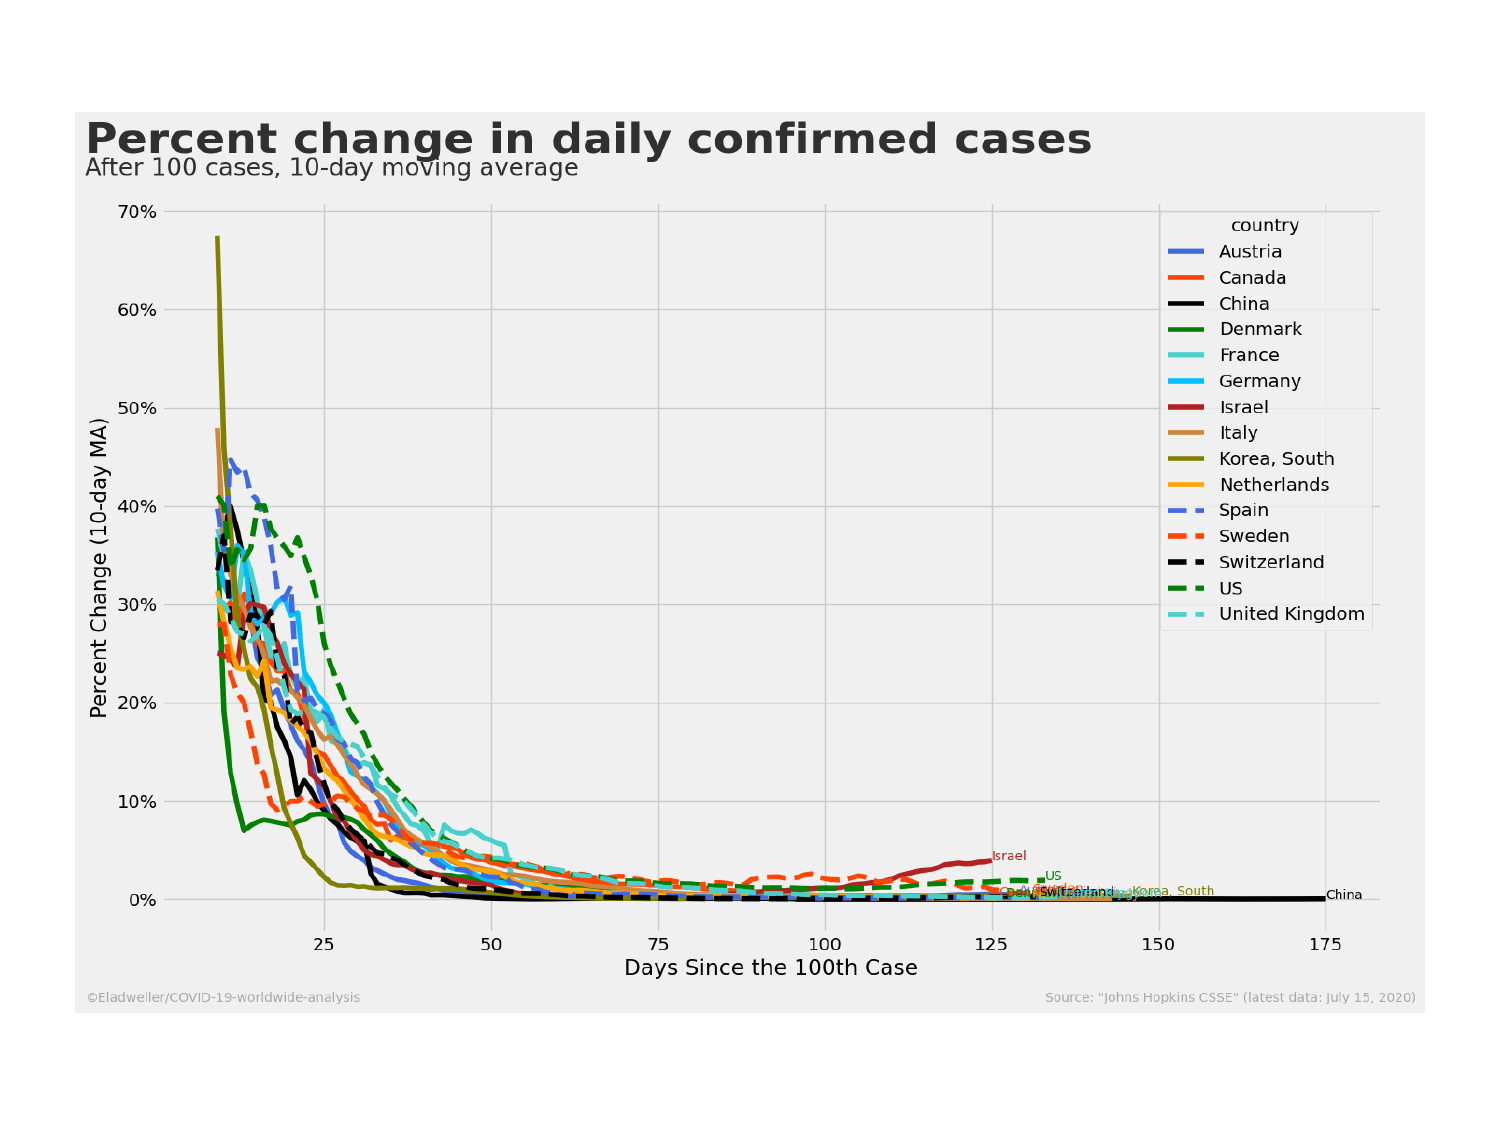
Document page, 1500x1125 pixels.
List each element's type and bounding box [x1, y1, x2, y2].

picture [74, 112, 1426, 1013]
